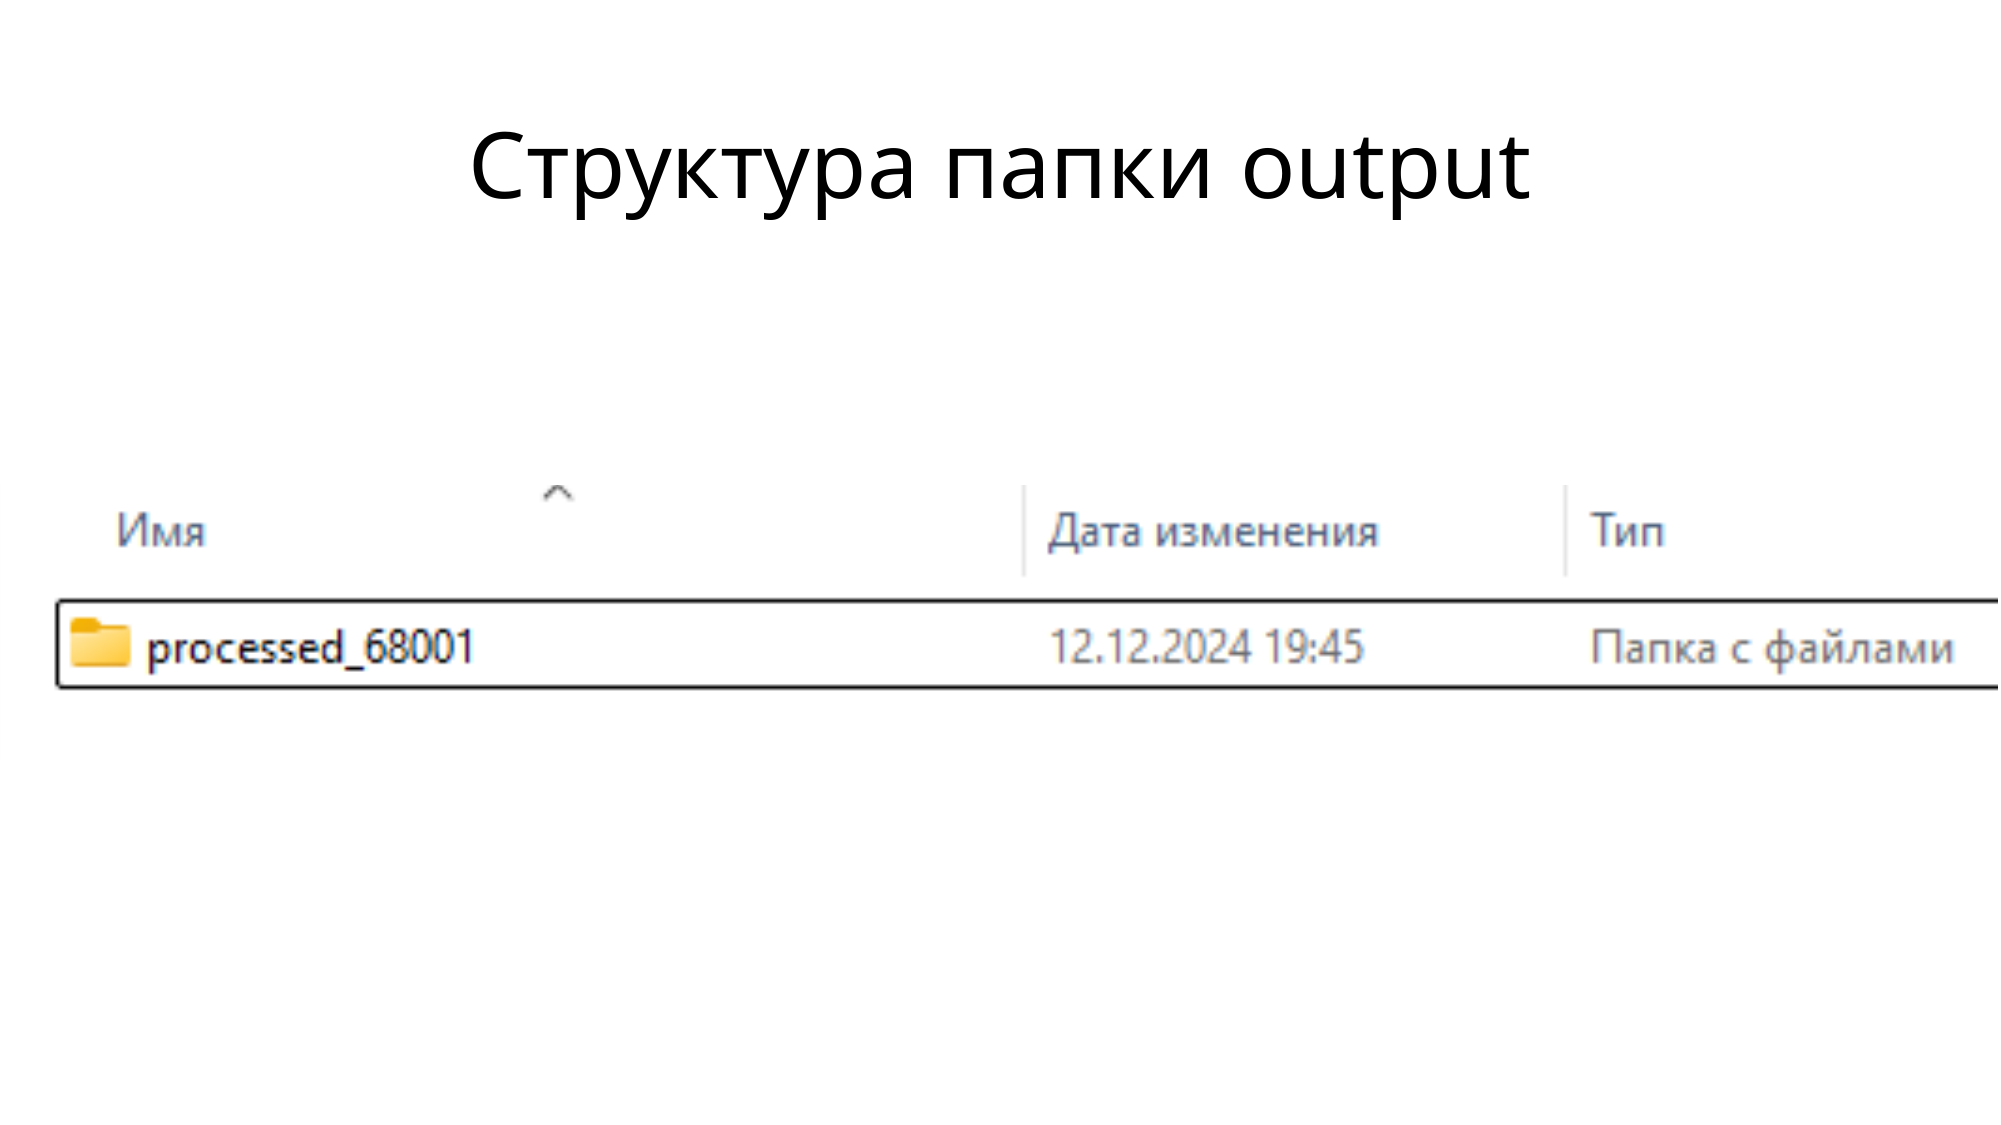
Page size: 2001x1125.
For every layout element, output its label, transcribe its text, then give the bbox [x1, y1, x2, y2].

title Структура папки output [137, 59, 1863, 278]
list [0, 484, 1998, 762]
